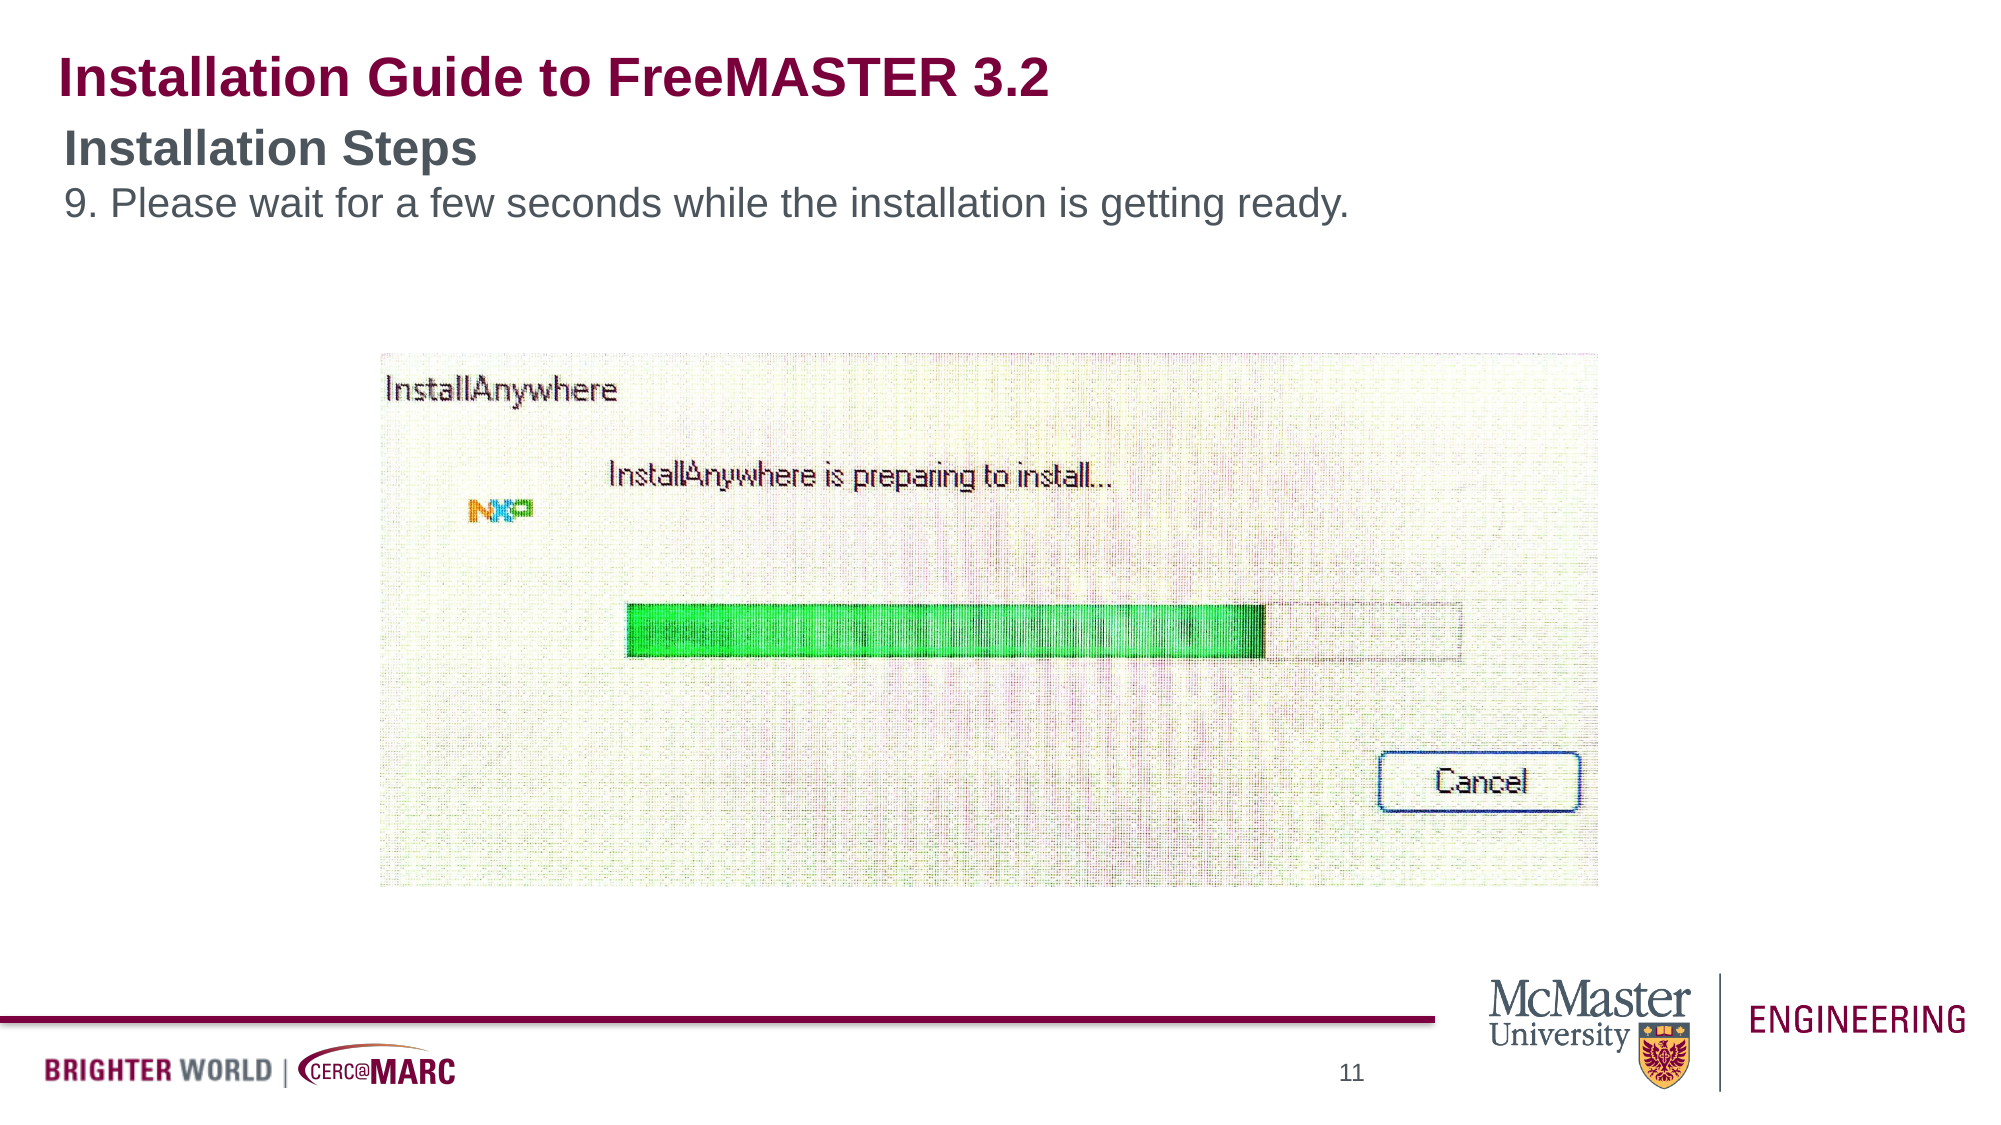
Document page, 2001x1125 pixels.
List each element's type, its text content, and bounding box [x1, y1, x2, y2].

picture [43, 1031, 465, 1097]
text_box Installation Steps 9. Please wait for a few seconds while the installation is getting ready. [43, 105, 1935, 286]
picture [380, 353, 1598, 887]
slide_number 11 [1260, 1041, 1365, 1101]
title Installation Guide to FreeMASTER 3.2 [43, 0, 1965, 106]
picture [1488, 973, 1965, 1092]
